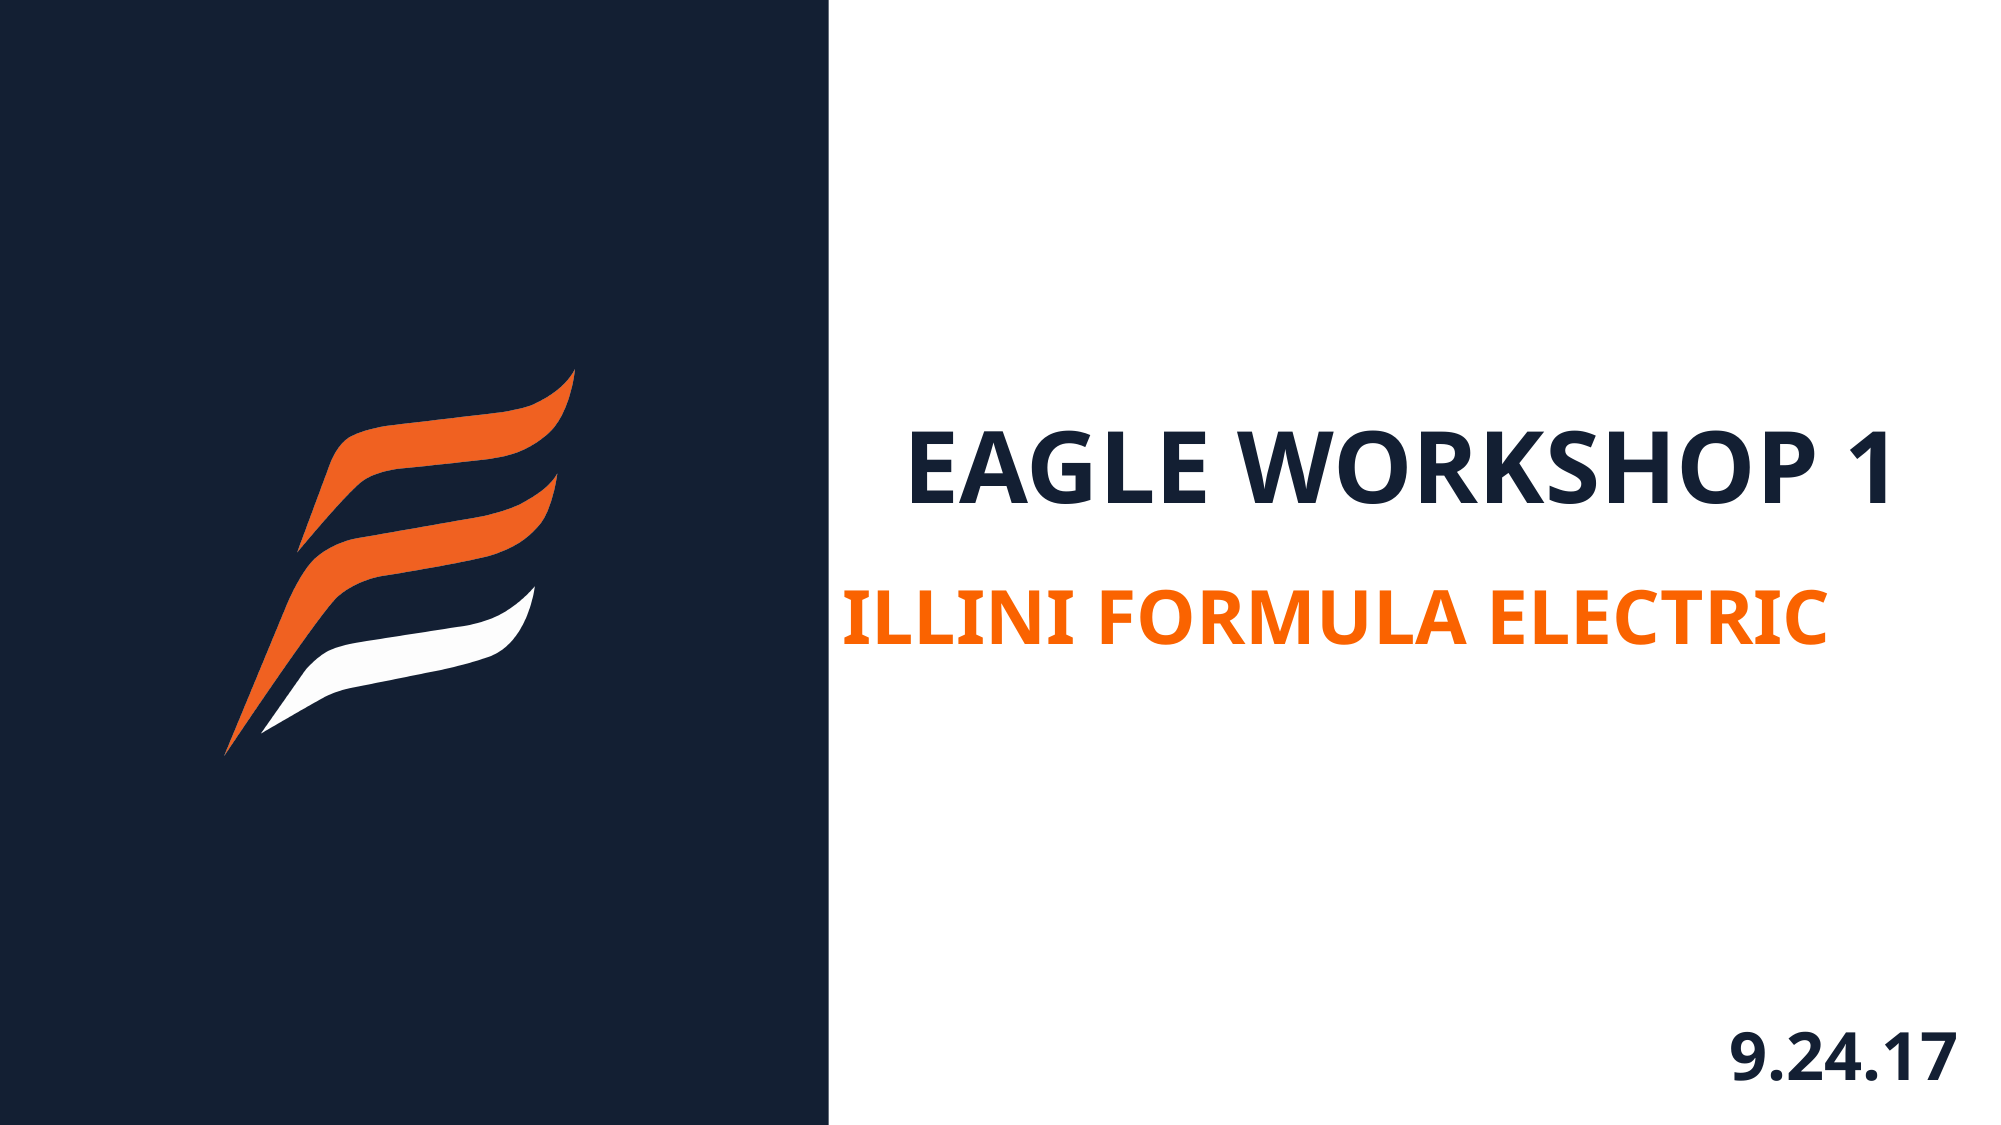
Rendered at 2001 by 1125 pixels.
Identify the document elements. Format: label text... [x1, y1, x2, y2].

text_box ILLINI FORMULA ELECTRIC [827, 562, 1847, 668]
text_box [0, 0, 830, 1125]
text_box EAGLE WORKSHOP 1 [889, 396, 2000, 532]
text_box 9.24.17 [1714, 1006, 1998, 1101]
picture [224, 369, 575, 756]
